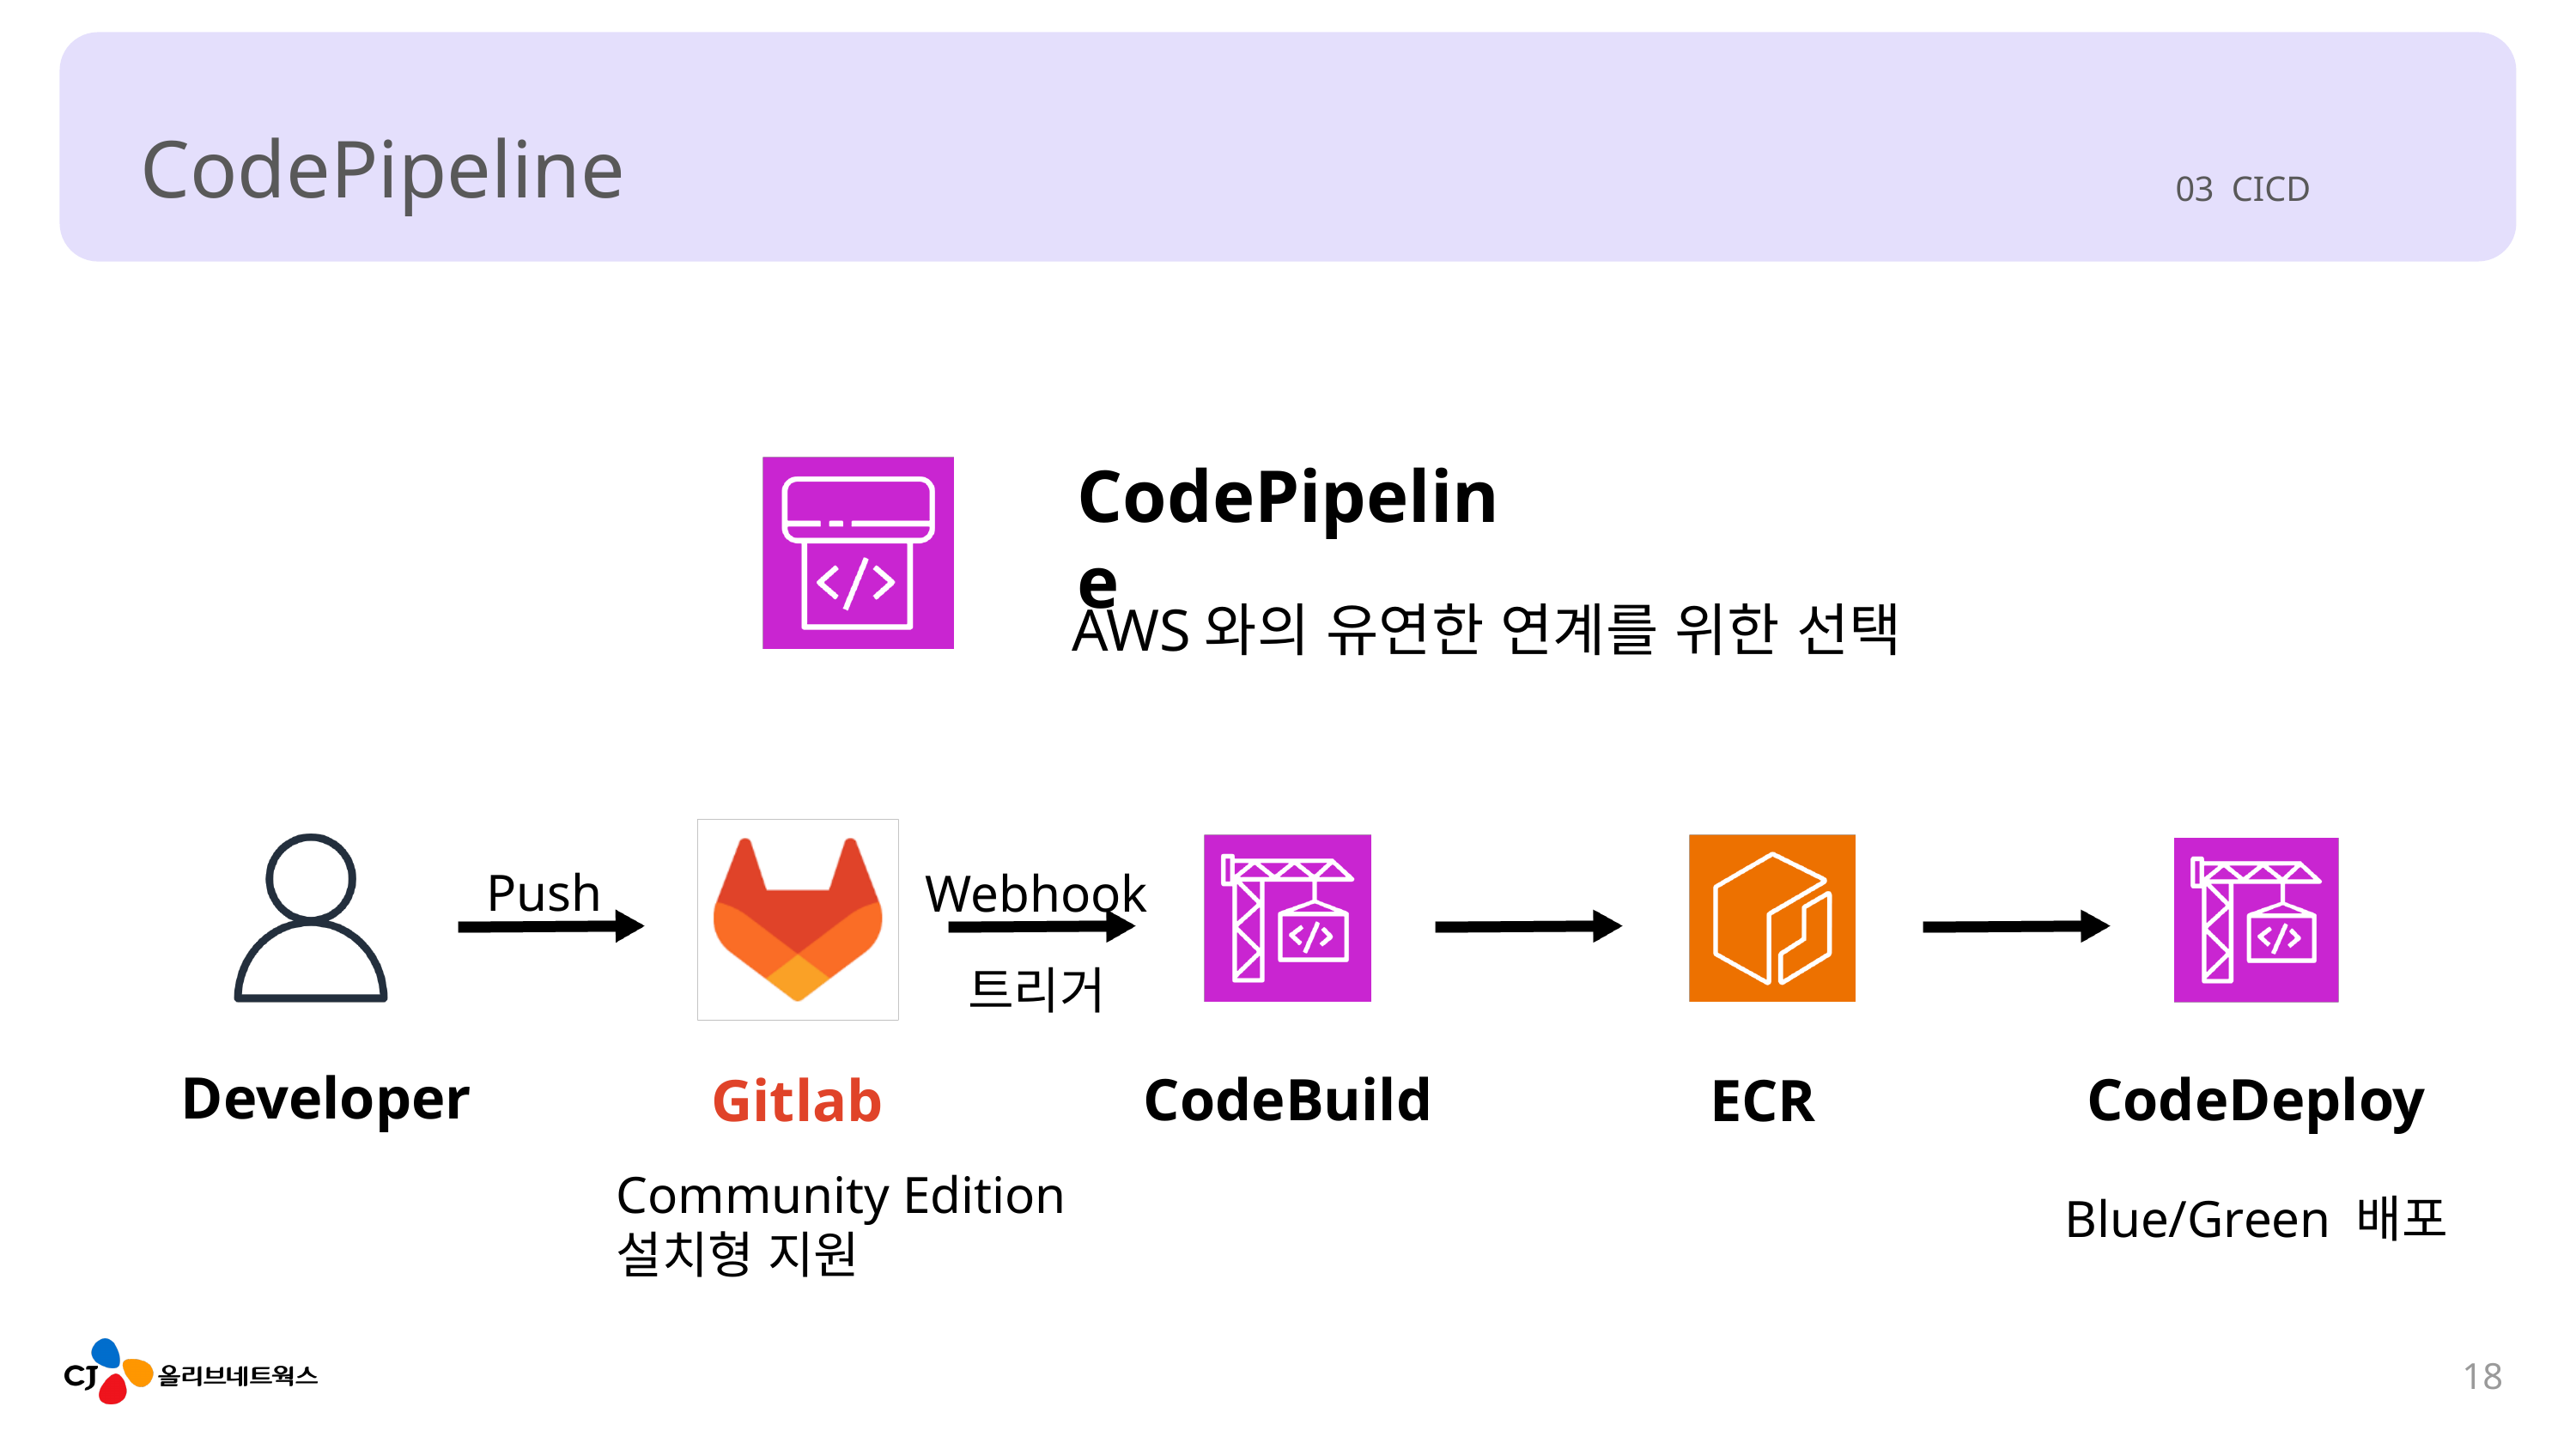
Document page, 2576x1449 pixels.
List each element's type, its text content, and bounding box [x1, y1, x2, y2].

text_box Blue/Green 배포 [1953, 1157, 2559, 1319]
picture [1435, 891, 1653, 961]
text_box CodePipeline [127, 85, 1662, 246]
picture [457, 769, 1166, 1065]
picture [736, 431, 981, 675]
picture [1922, 891, 2141, 961]
text_box CodePipeline [1065, 444, 1547, 629]
picture [1181, 812, 1394, 1024]
text_box CodeBuild [1047, 1057, 1529, 1138]
text_box ECR [1697, 1058, 2016, 1140]
text_box Webhook 트리거 [953, 826, 1176, 988]
text_box Developer [32, 1055, 621, 1137]
picture [204, 810, 416, 1022]
text_box Community Edition 설치형 지원 [603, 1157, 1547, 1290]
picture [64, 1338, 318, 1404]
text_box 03 CICD [2175, 166, 2409, 213]
slide_number 18 [2215, 1352, 2517, 1404]
text_box Gitlab [556, 1058, 1039, 1140]
picture [1666, 812, 1879, 1024]
picture [2152, 815, 2360, 1024]
text_box AWS와의 유연한 연계를 위한 선택 [1072, 560, 2196, 722]
text_box CodeDeploy [2015, 1057, 2498, 1138]
text_box Push [419, 831, 643, 993]
